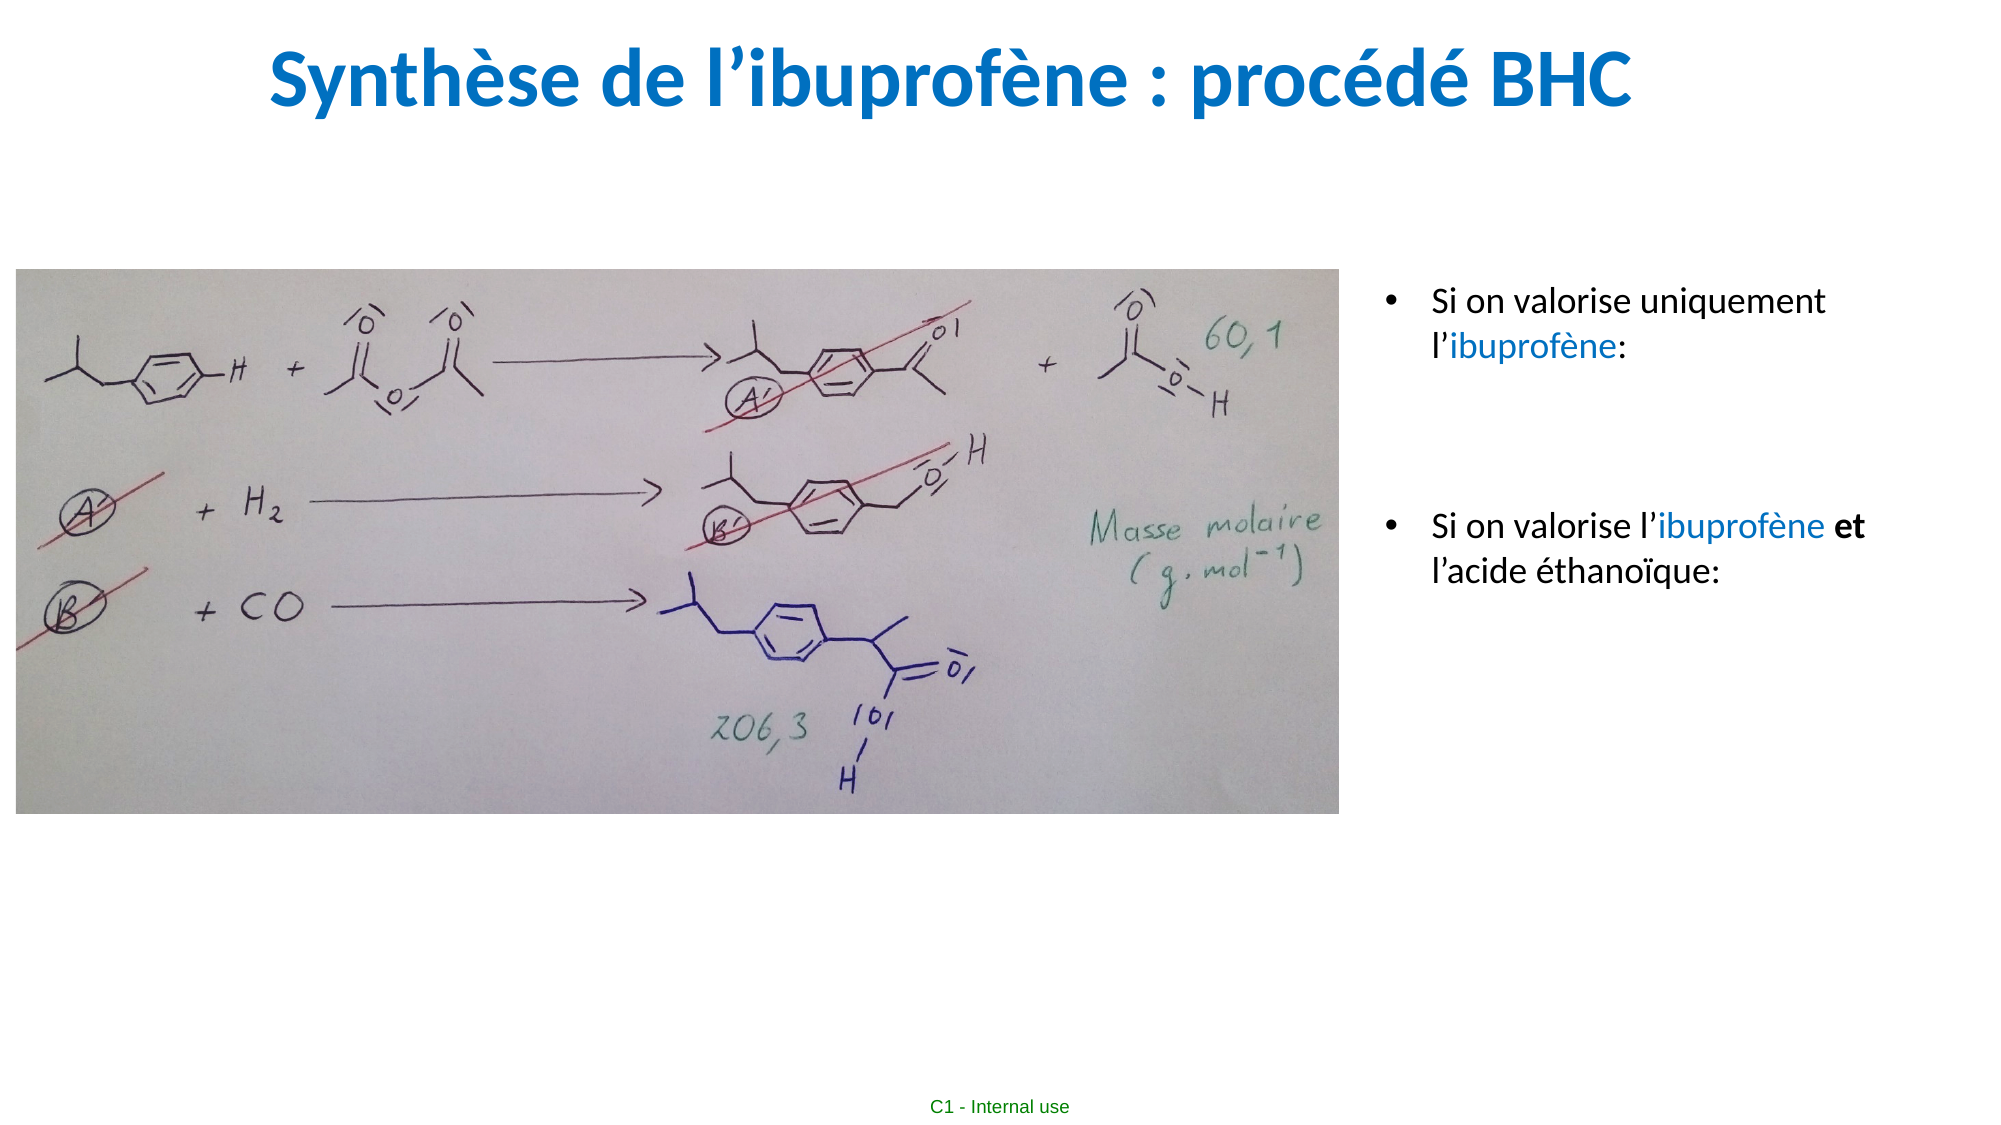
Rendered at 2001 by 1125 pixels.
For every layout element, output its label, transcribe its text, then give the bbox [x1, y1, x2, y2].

text_box Synthèse de l’ibuprofène : procédé BHC [15, 16, 1888, 131]
picture [15, 269, 1339, 814]
